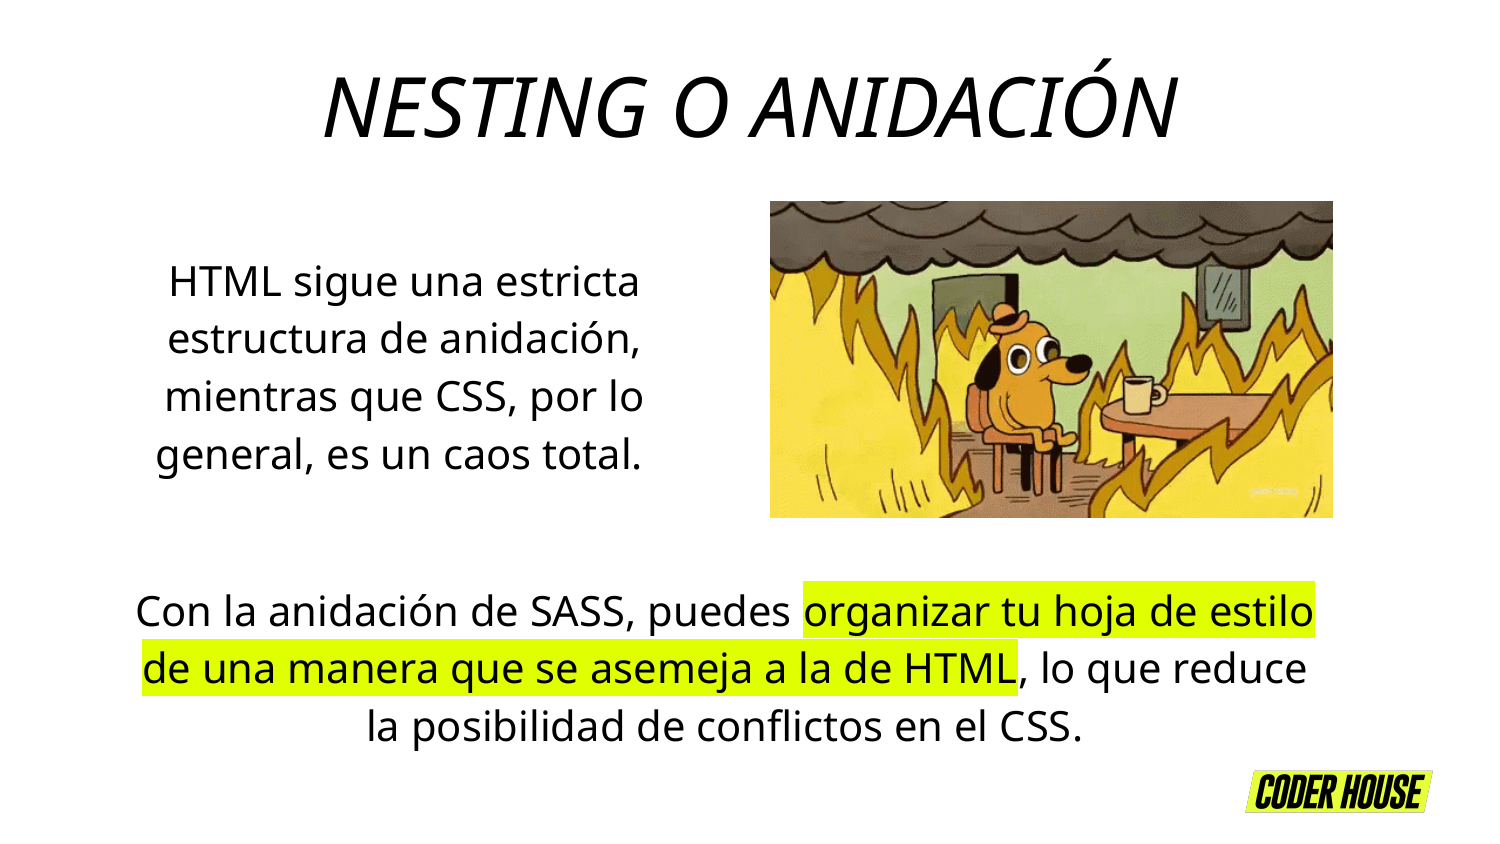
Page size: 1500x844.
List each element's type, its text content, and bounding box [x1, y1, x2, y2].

text_box NESTING O ANIDACIÓN [105, 23, 1395, 185]
text_box Con la anidación de SASS, puedes organizar tu hoja de estilo de una manera que se asemeja a la de HTML, lo que reduce la posibilidad de conflictos en el CSS. [117, 561, 1333, 816]
text_box HTML sigue una estricta estructura de anidación, mientras que CSS, por lo general, es un caos total. [105, 232, 704, 549]
picture [1241, 764, 1437, 819]
picture [769, 201, 1333, 518]
